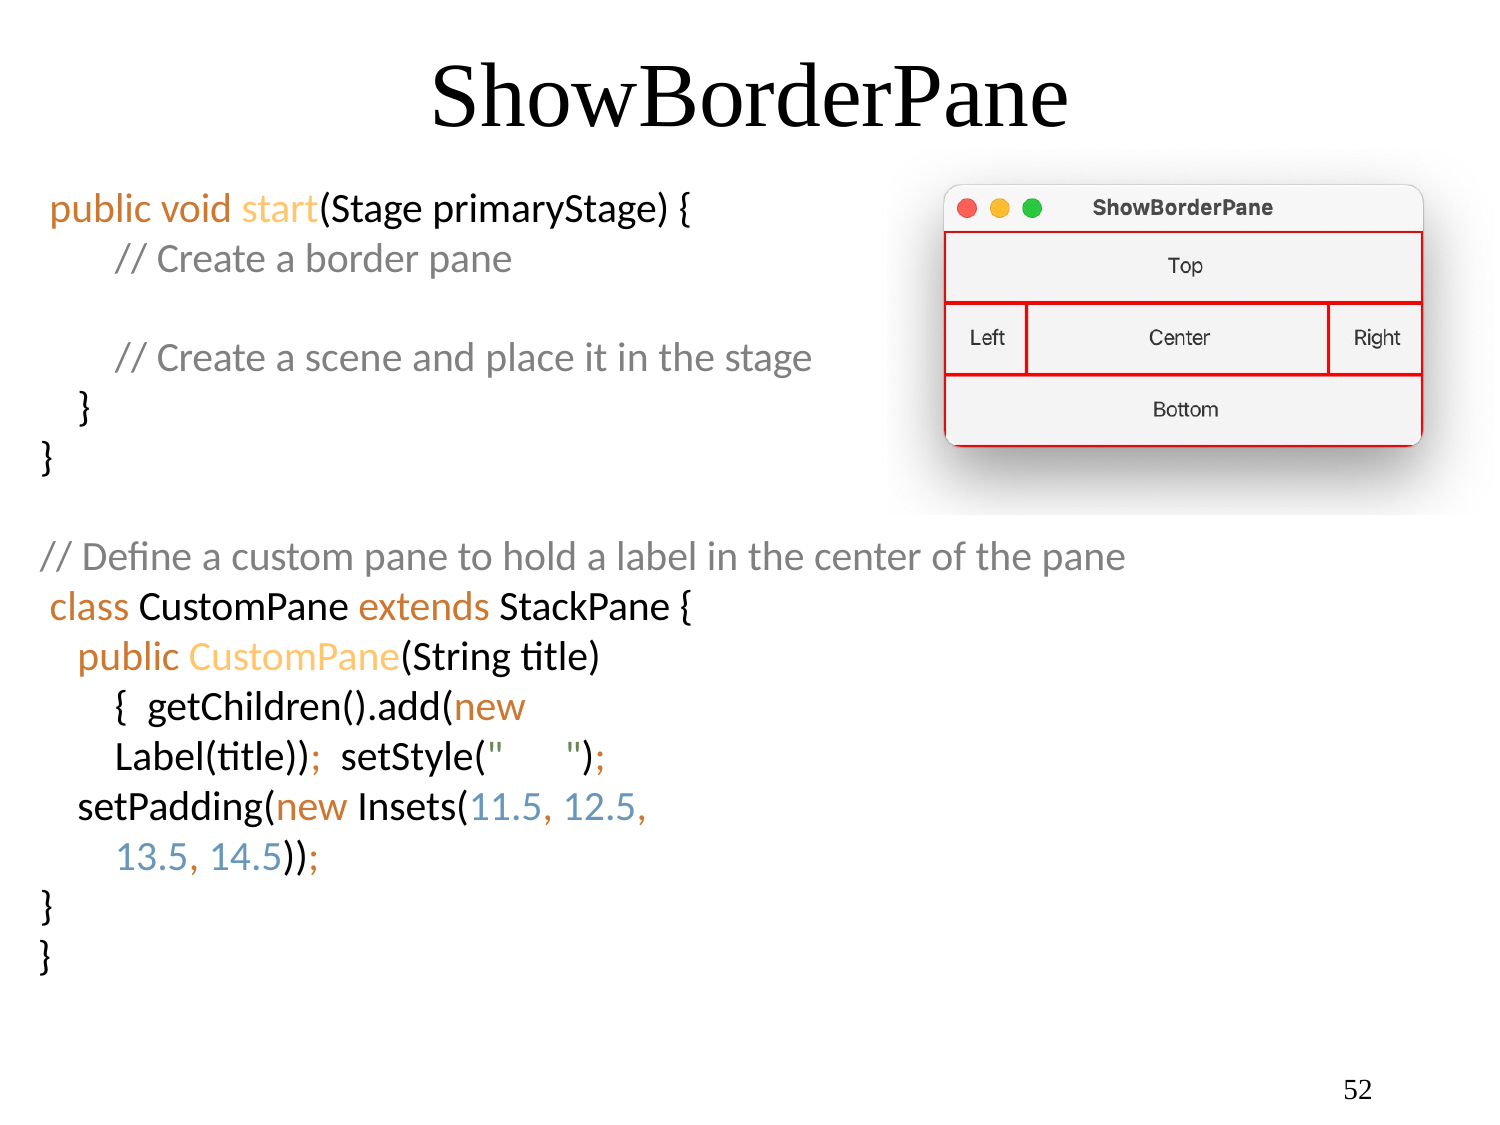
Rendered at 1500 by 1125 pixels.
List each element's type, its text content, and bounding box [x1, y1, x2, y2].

text_box public void start(Stage primaryStage) { // Create a border pane // Create a scene and place it in the stage } } // Define a custom pane to hold a label in the center of the pane class CustomPane extends StackPane { public CustomPane(String title) { getChildren().add(new Label(title)); setStyle(" "); setPadding(new Insets(11.5, 12.5, 13.5, 14.5)); } } [37, 178, 1132, 979]
slide_number 48 [1322, 1070, 1381, 1125]
title ShowBorderPane [427, 32, 1073, 178]
picture [887, 149, 1495, 515]
